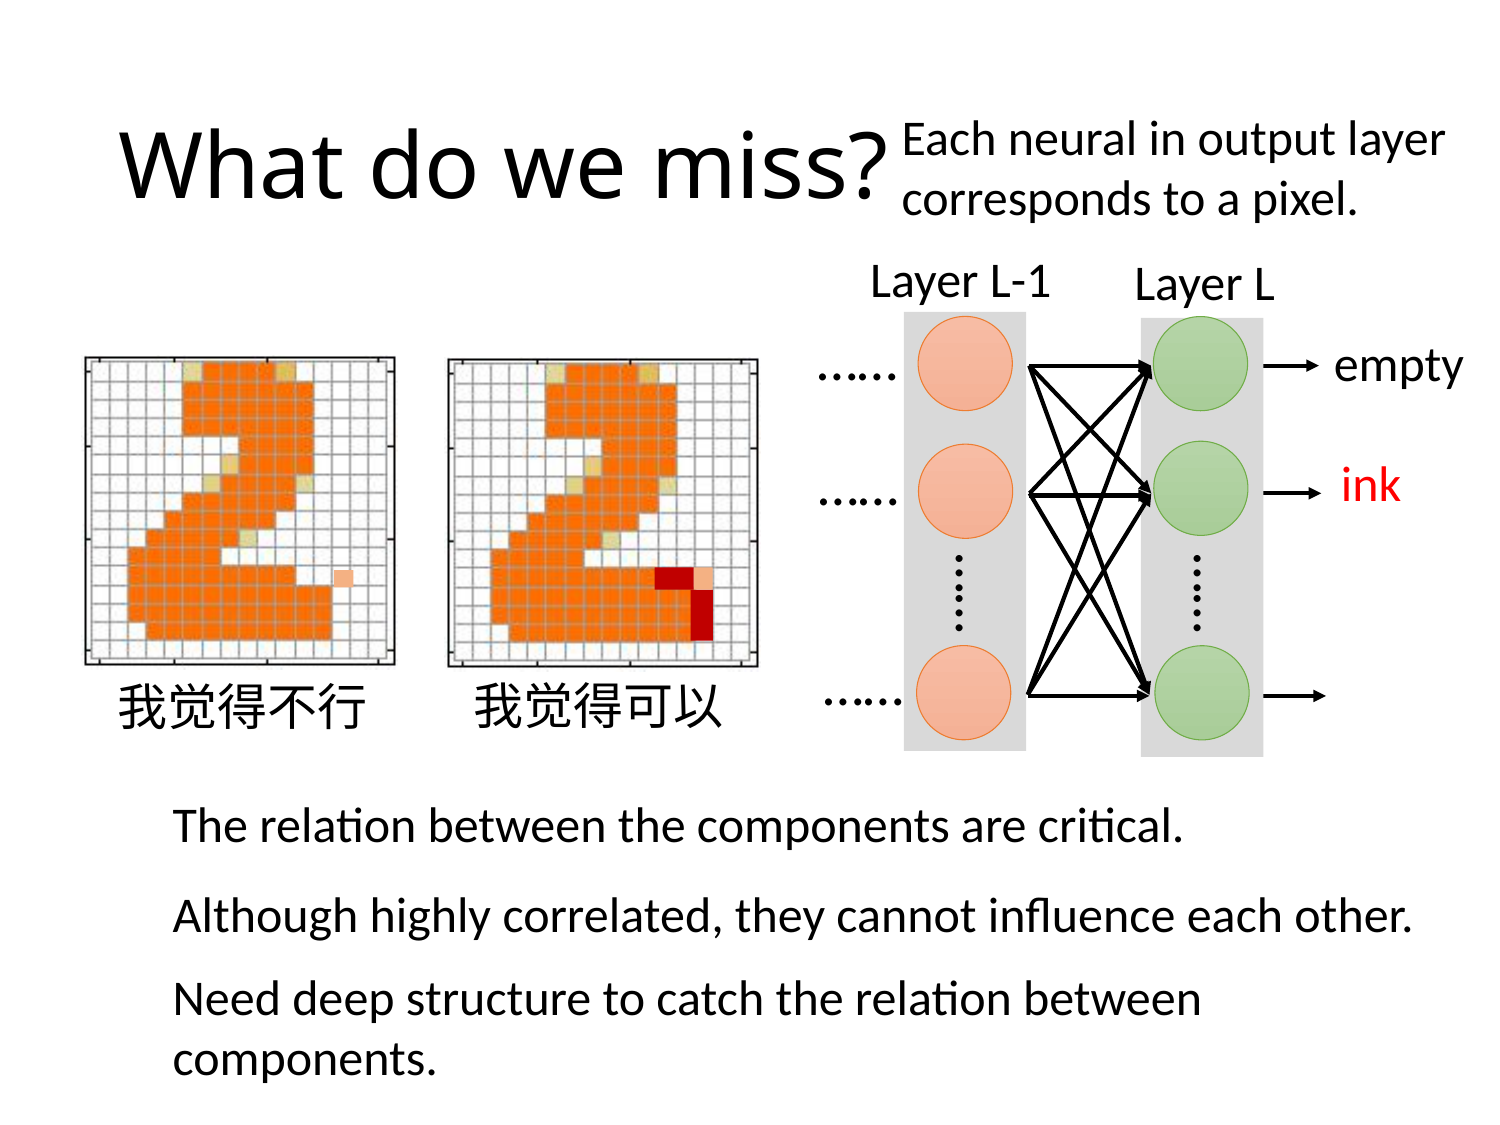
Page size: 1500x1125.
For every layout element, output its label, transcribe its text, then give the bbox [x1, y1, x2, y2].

picture [444, 357, 761, 673]
text_box ink [1326, 444, 1457, 519]
text_box empty [1318, 323, 1481, 399]
text_box 我觉得不行 [103, 670, 402, 743]
text_box The relation between the components are critical. [158, 785, 1230, 860]
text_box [1027, 365, 1152, 696]
text_box Although highly correlated, they cannot influence each other. [158, 874, 1432, 950]
picture [81, 355, 398, 670]
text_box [837, 240, 1084, 751]
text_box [1111, 243, 1298, 757]
text_box 我觉得可以 [391, 666, 806, 742]
text_box Each neural in output layer corresponds to a pixel. [886, 97, 1500, 233]
text_box Need deep structure to catch the relation between components. [158, 958, 1432, 1093]
text_box …… [795, 440, 837, 525]
text_box …… [800, 639, 837, 725]
title What do we miss? [103, 59, 1397, 278]
text_box …… [794, 315, 837, 400]
